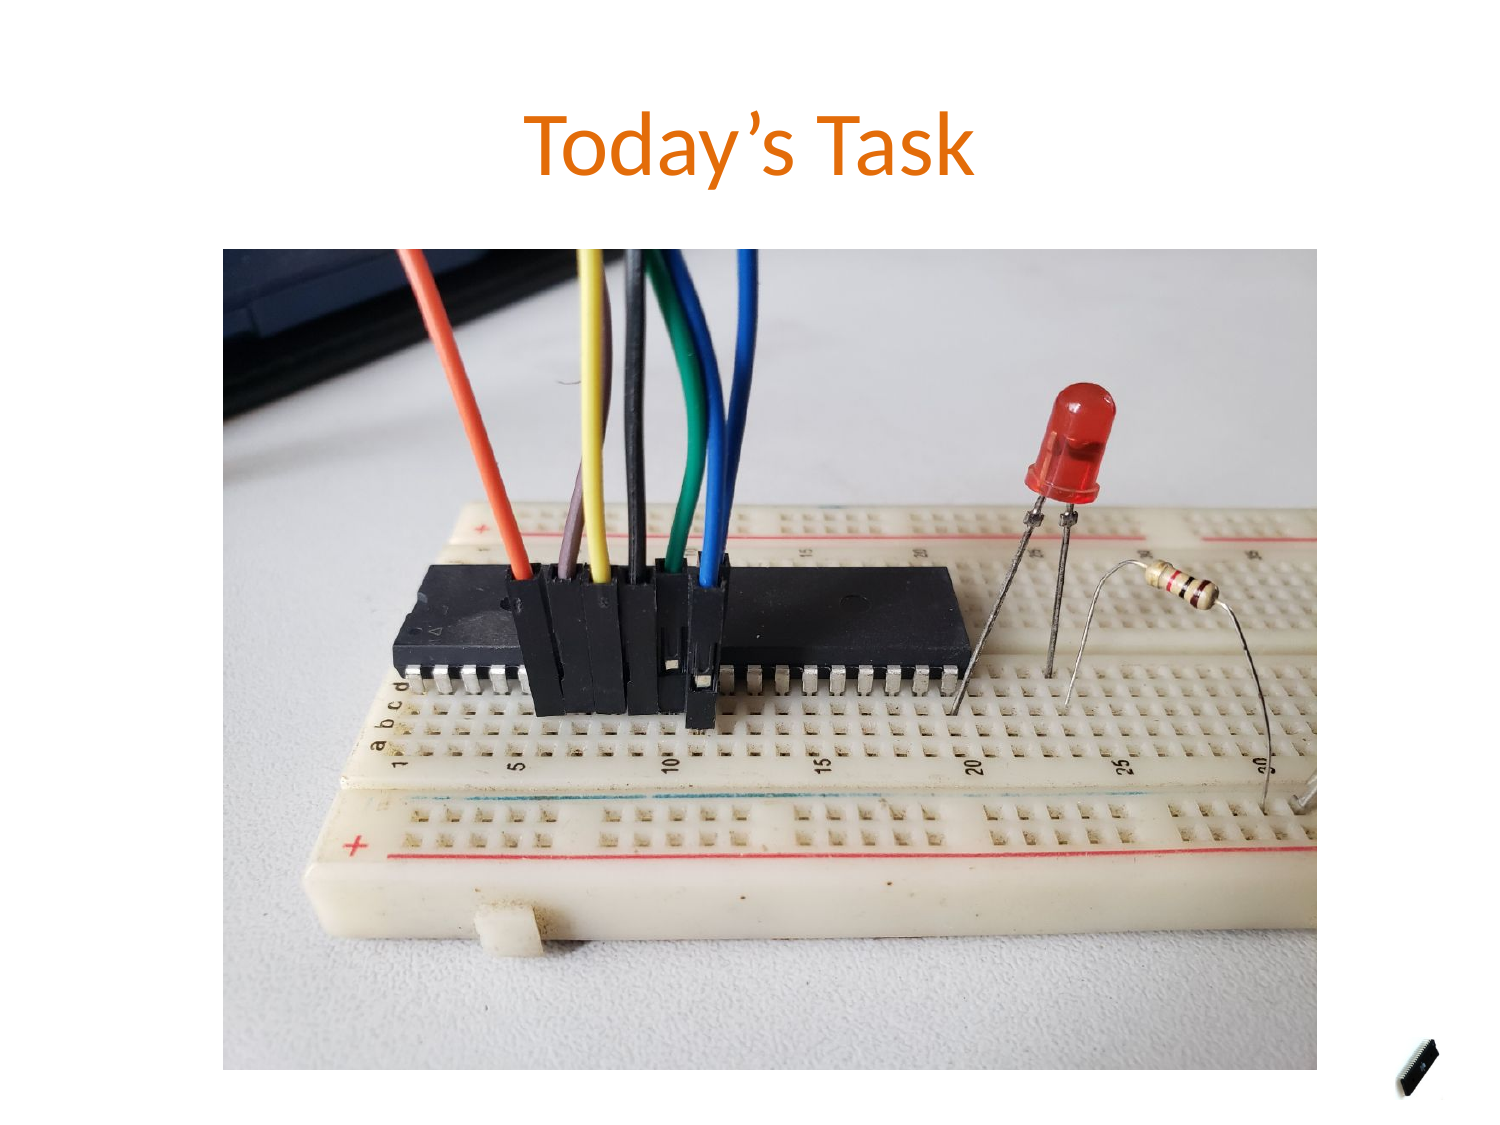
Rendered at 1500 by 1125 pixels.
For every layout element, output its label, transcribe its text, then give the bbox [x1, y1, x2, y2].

picture [1387, 1037, 1450, 1100]
picture [222, 249, 1317, 1071]
title Today’s Task [75, 45, 1425, 233]
